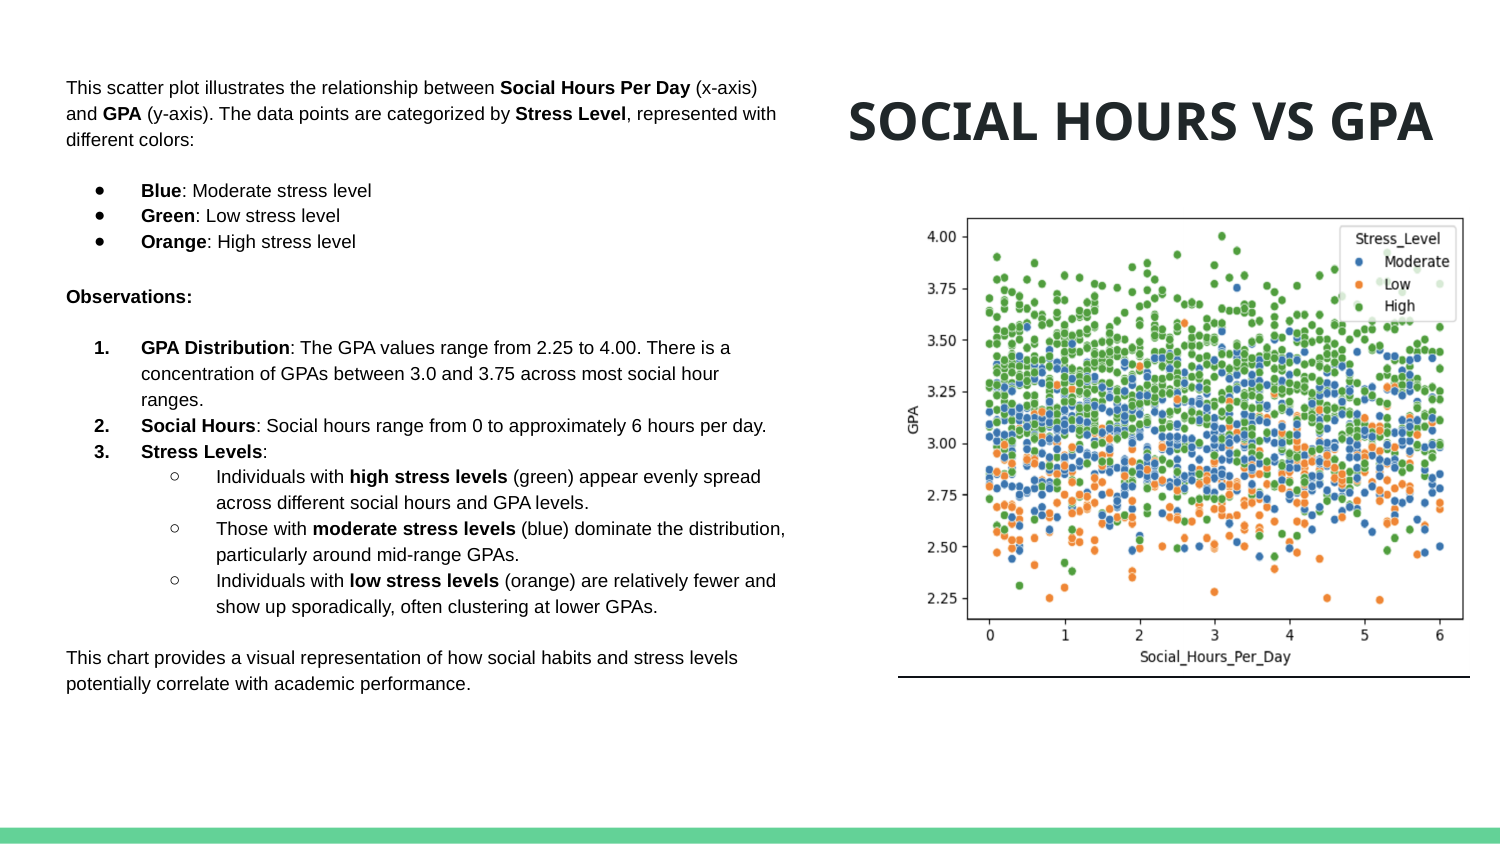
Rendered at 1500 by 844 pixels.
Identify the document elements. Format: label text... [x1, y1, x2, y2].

title SOCIAL HOURS VS GPA [802, 72, 1449, 167]
picture [897, 207, 1470, 678]
list This scatter plot illustrates the relationship between Social Hours Per Day (x-axis) and GPA (y-axis). The data points are categorized by Stress Level, represented with different colors: Blue: Moderate stress level Green: Low stress level Orange: High stress level Observations: GPA Distribution: The GPA values range from 2.25 to 4.00. There is a concentration of GPAs between 3.0 and 3.75 across most social hour ranges. Social Hours: Social hours range from 0 to approximately 6 hours per day. Stress Levels: Individuals with high stress levels (green) appear evenly spread across different social hours and GPA levels. Those with moderate stress levels (blue) dominate the distribution, particularly around mid-range GPAs. Individuals with low stress levels (orange) are relatively fewer and show up sporadically, often clustering at lower GPAs. This chart provides a visual representation of how social habits and stress levels potentially correlate with academic performance. [51, 57, 802, 750]
